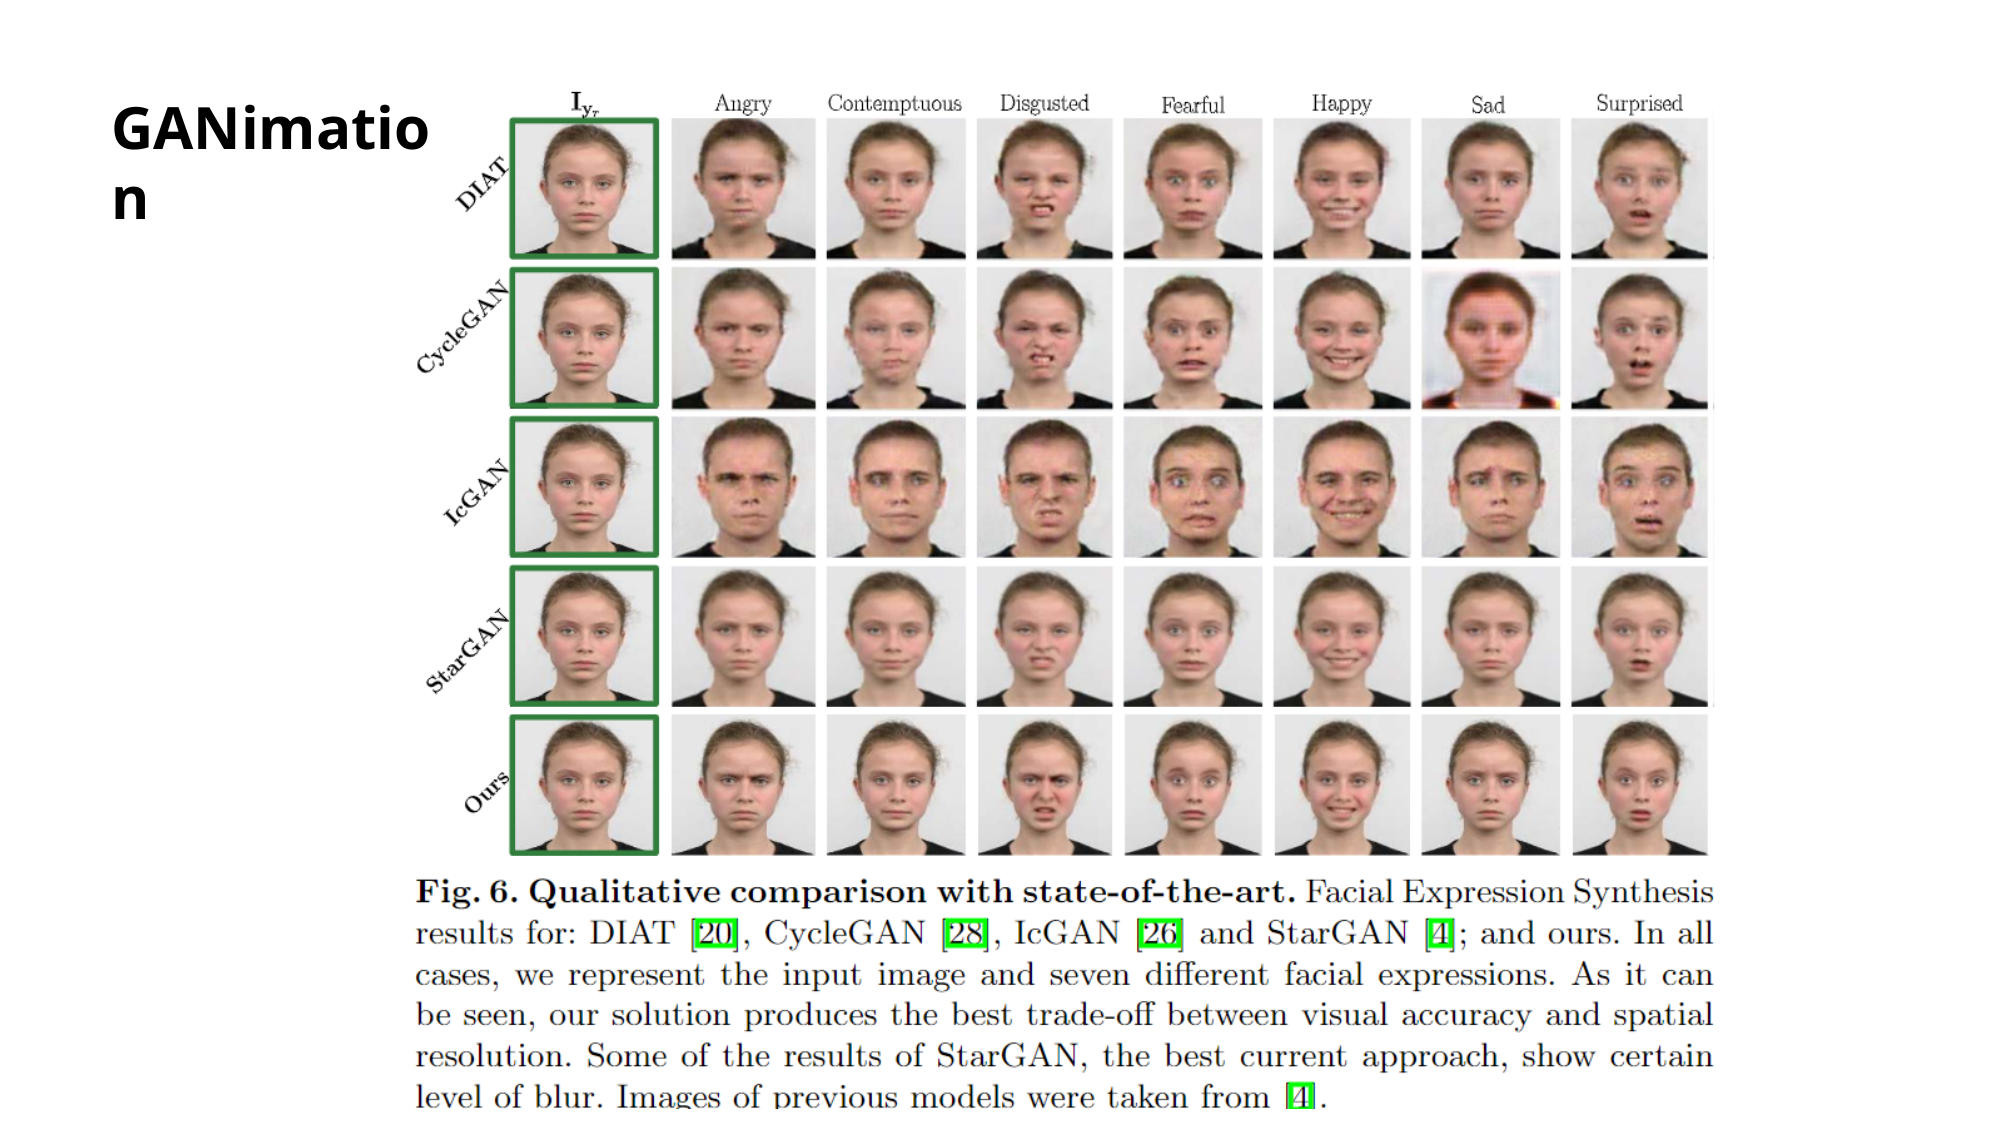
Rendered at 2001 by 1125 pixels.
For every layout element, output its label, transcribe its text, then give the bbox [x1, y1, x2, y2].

picture [320, 72, 1837, 1109]
text_box GANimation [96, 83, 320, 239]
